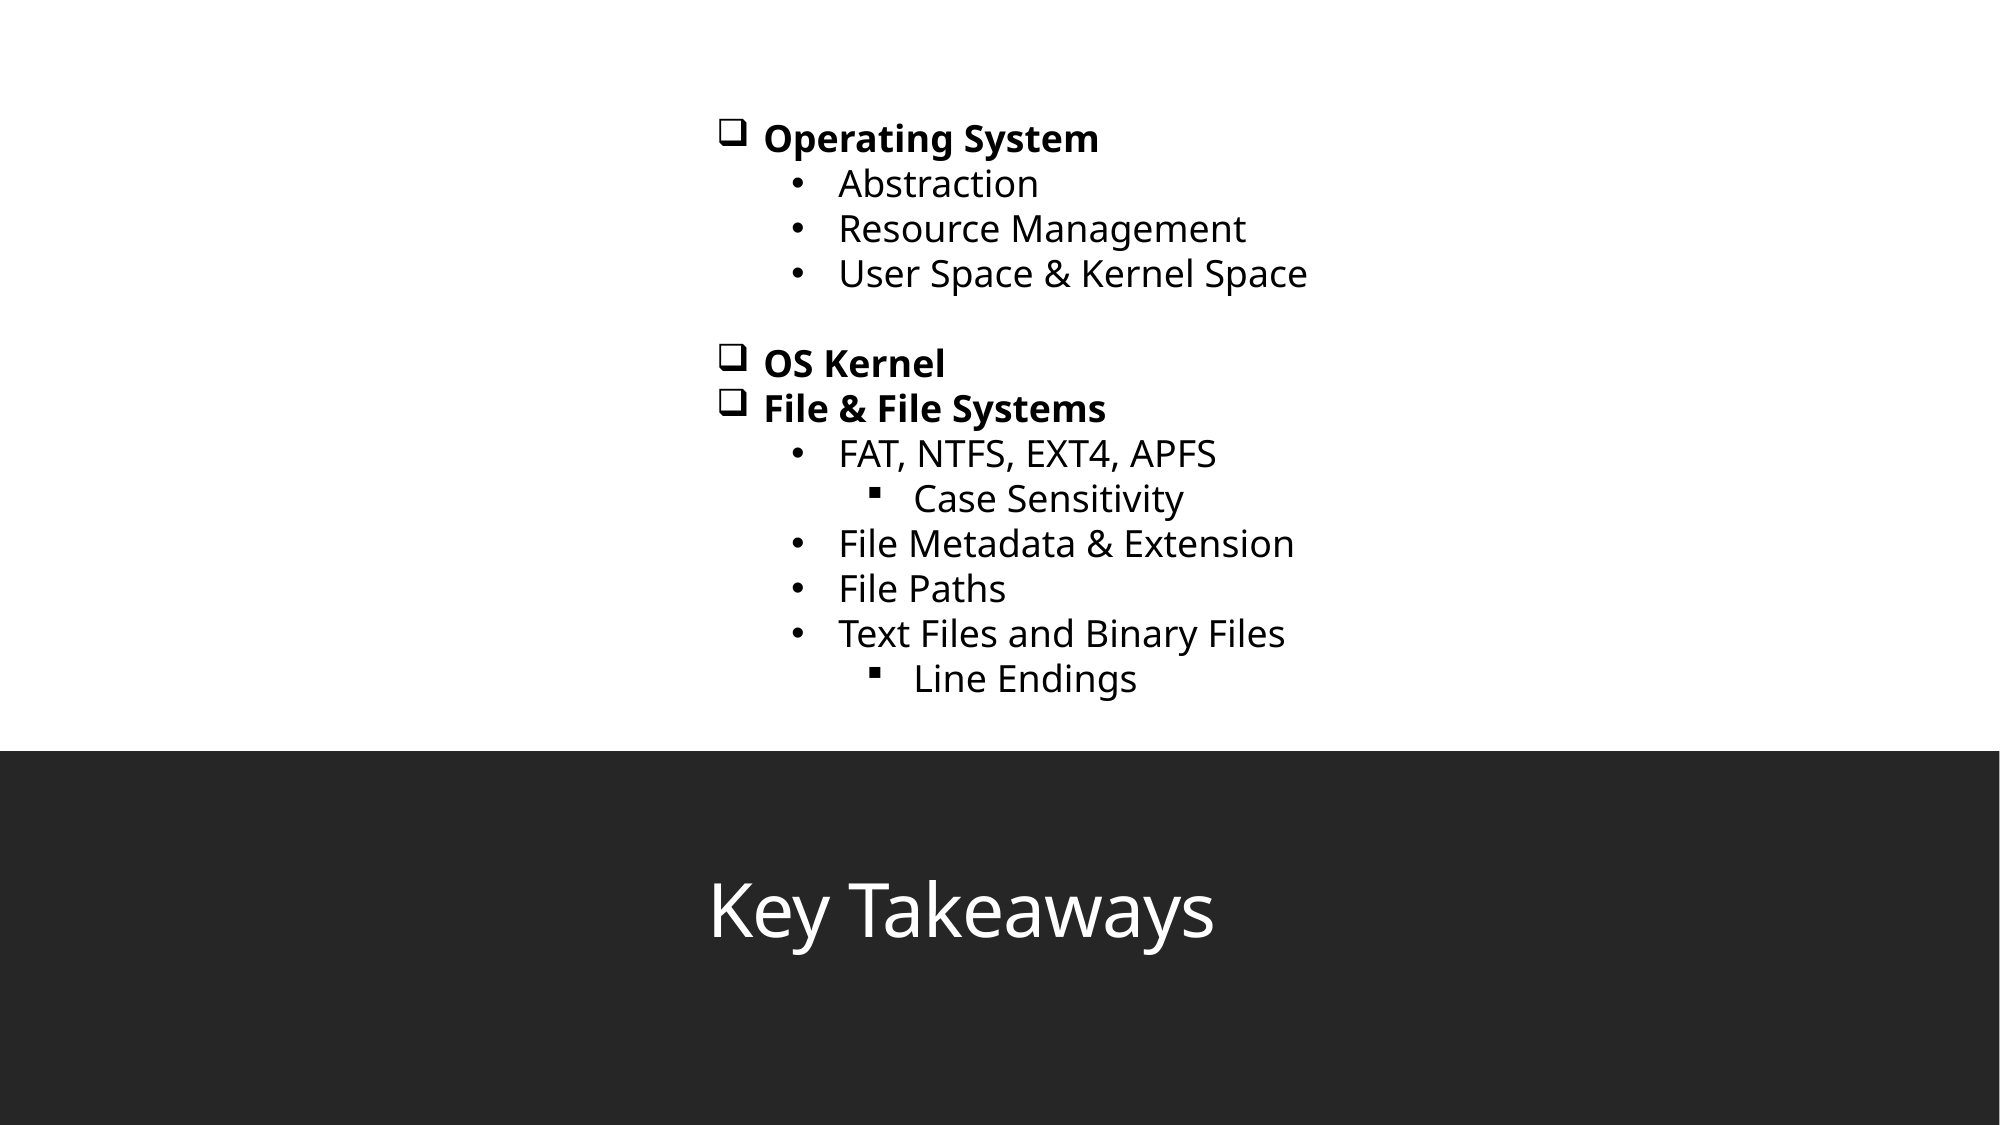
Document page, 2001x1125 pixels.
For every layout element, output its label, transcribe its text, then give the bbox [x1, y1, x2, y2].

title Key Takeaways [532, 831, 1392, 954]
text_box Operating System Abstraction Resource Management User Space & Kernel Space OS Kernel File & File Systems FAT, NTFS, EXT4, APFS Case Sensitivity File Metadata & Extension File Paths Text Files and Binary Files Line Endings [701, 107, 1432, 708]
